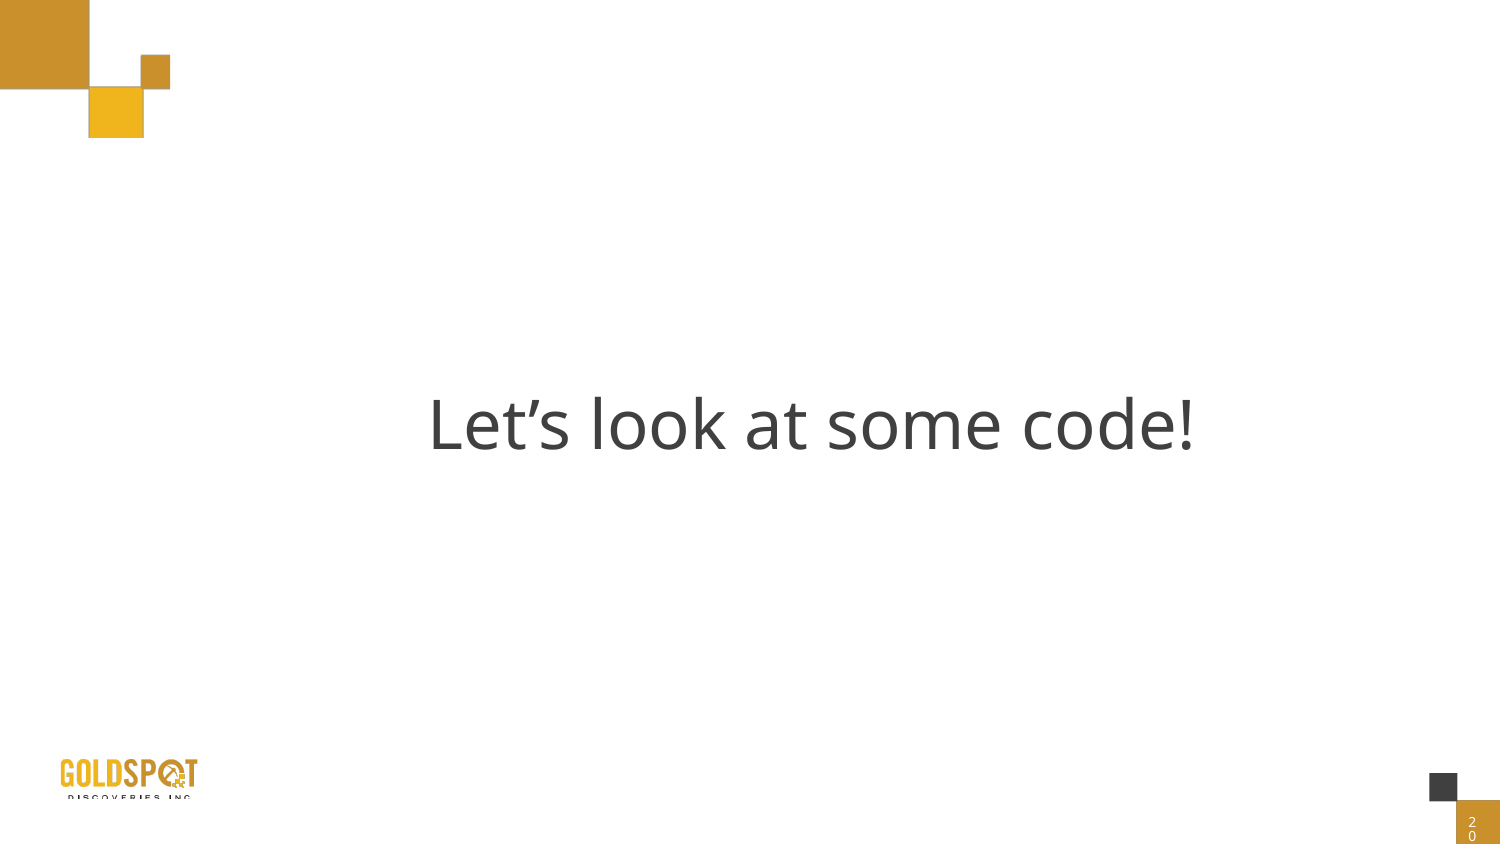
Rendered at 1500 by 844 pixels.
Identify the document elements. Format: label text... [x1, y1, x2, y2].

title Let’s look at some code! [412, 375, 1500, 479]
slide_number 20 [1453, 800, 1491, 844]
